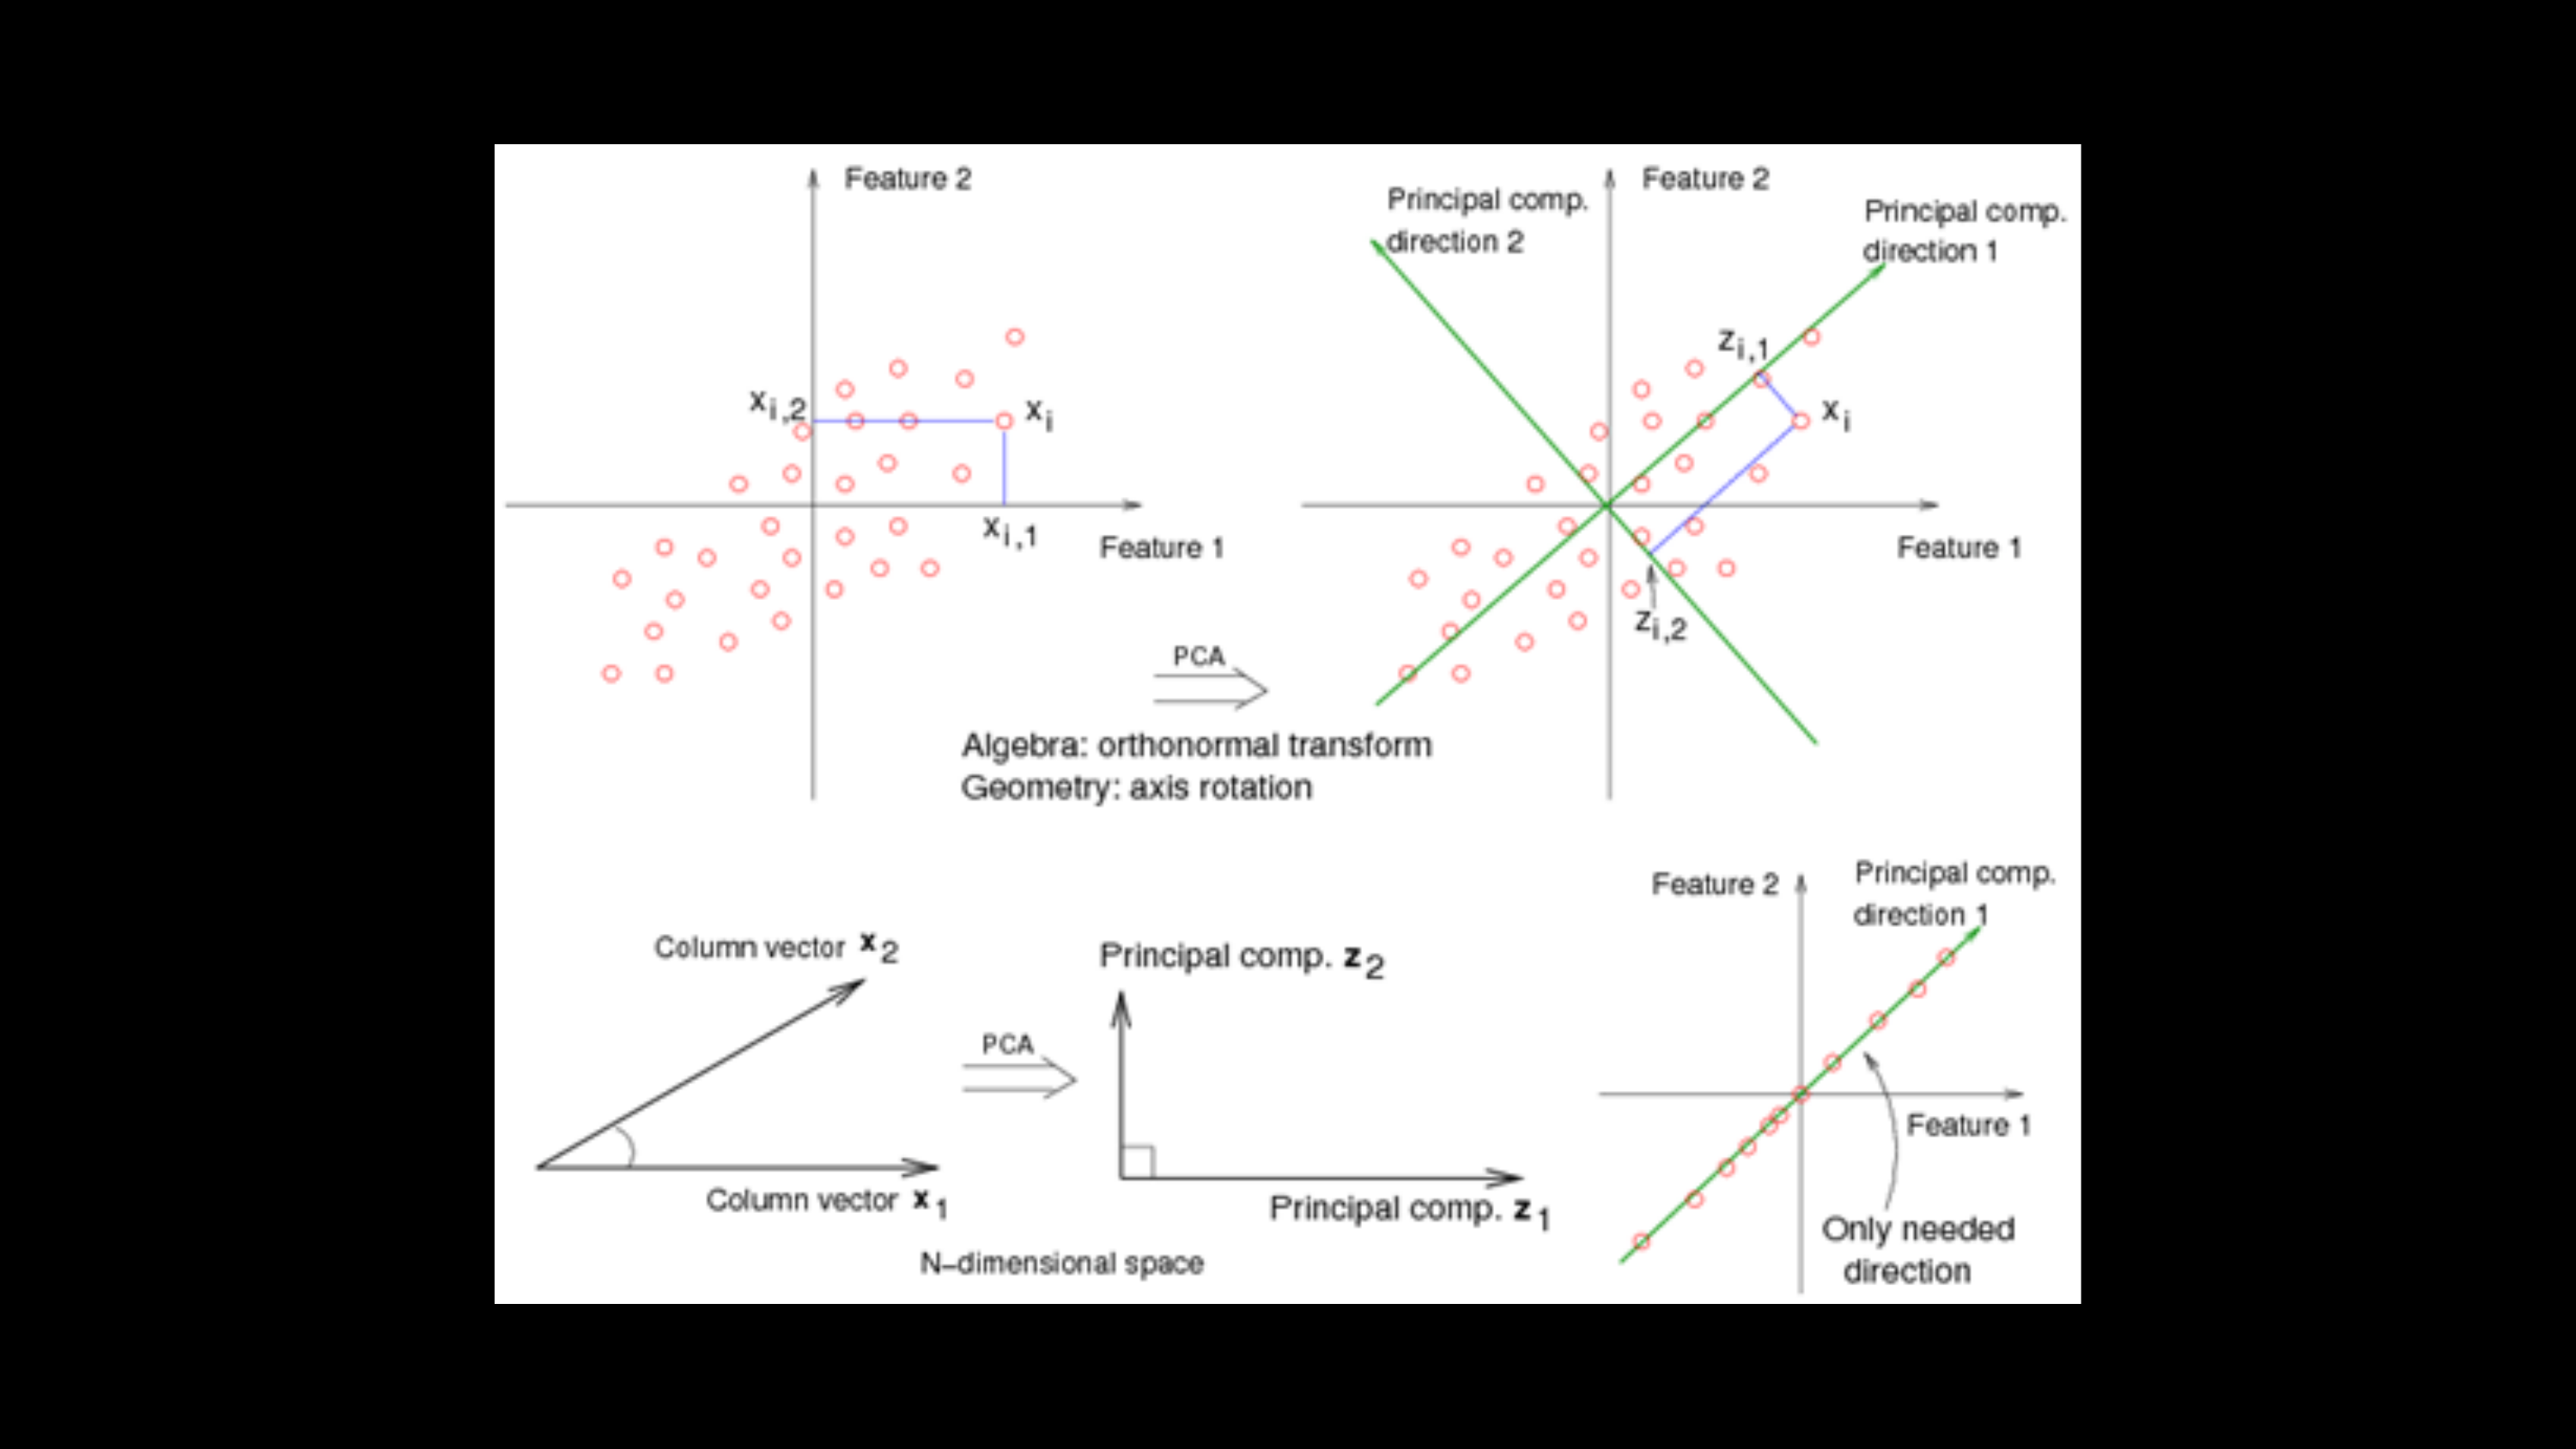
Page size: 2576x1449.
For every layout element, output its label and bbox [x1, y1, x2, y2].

text_box [495, 144, 2081, 1304]
